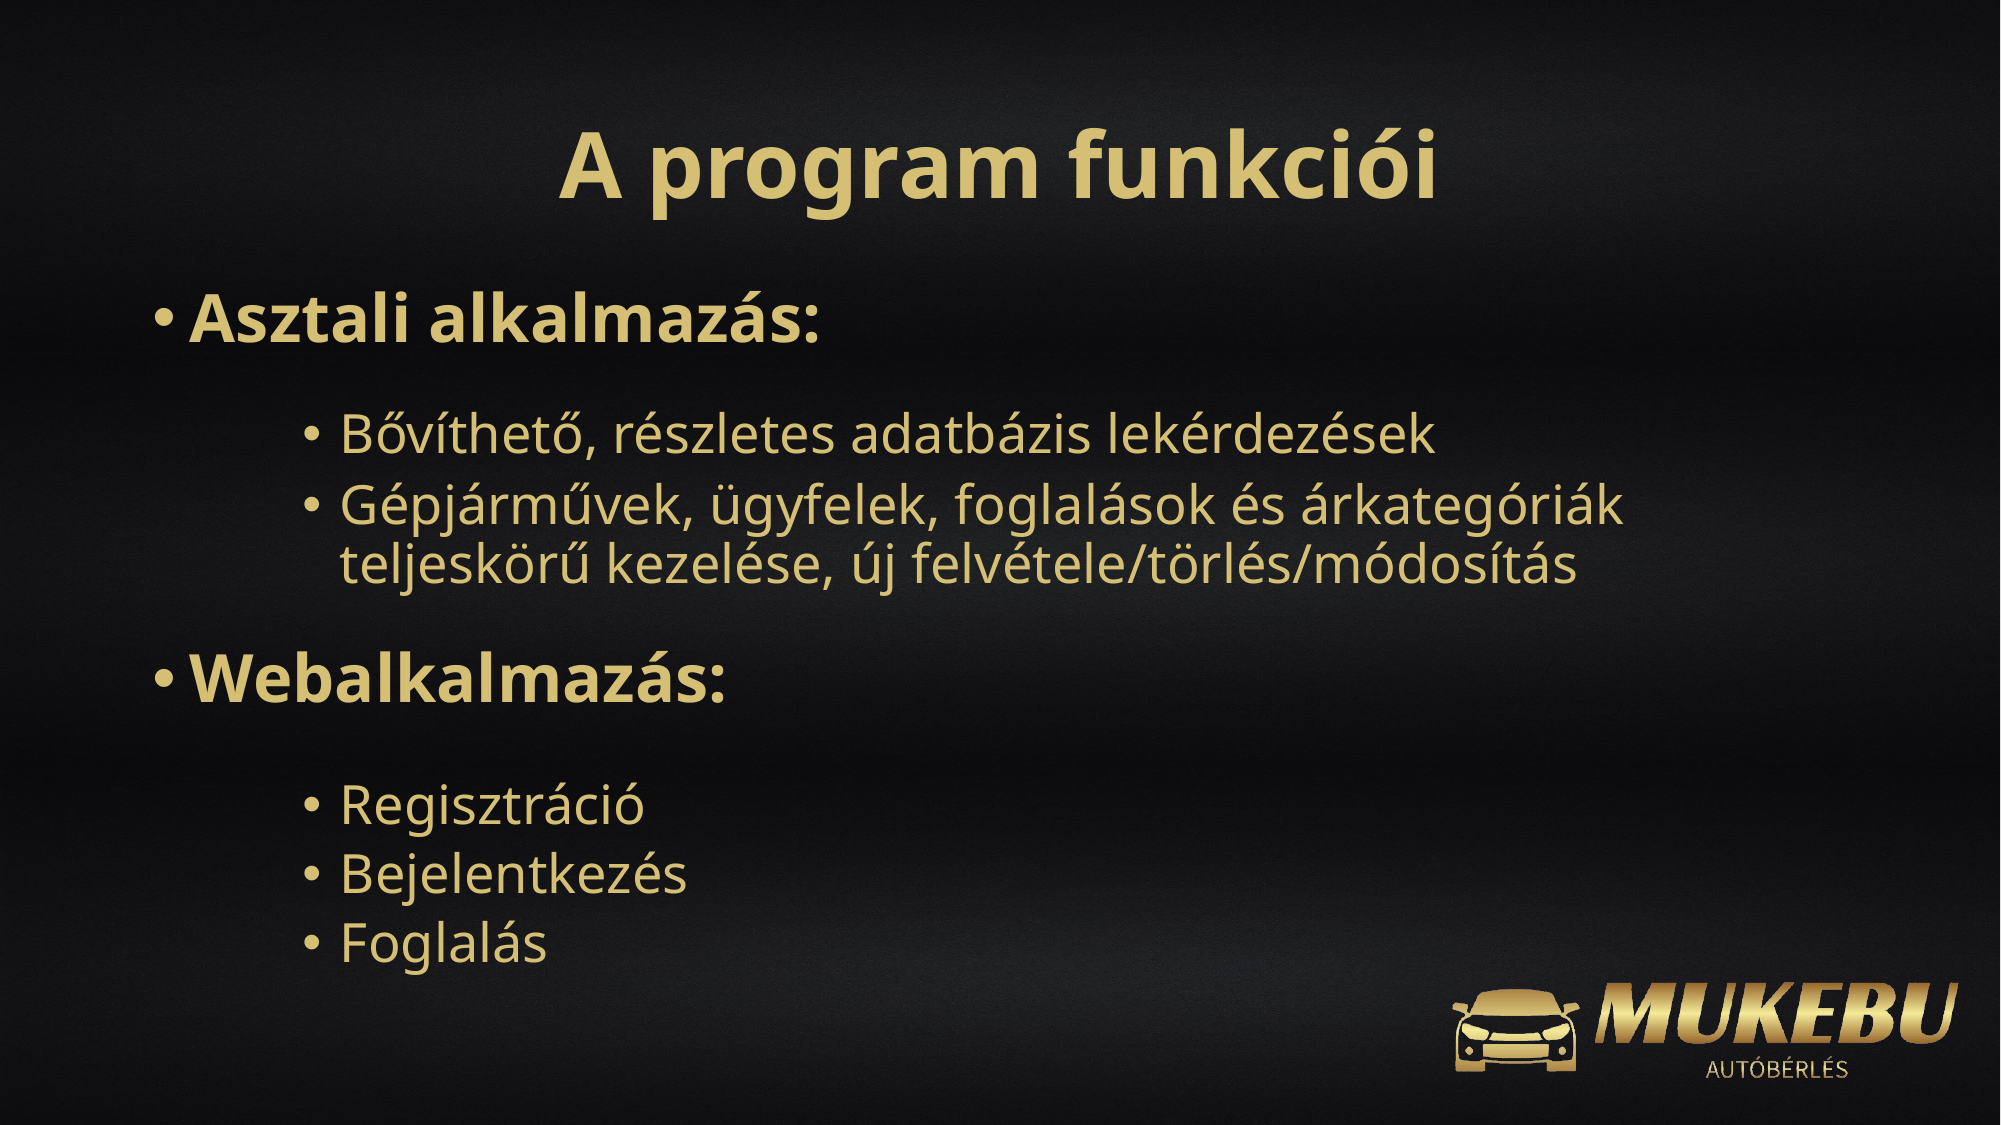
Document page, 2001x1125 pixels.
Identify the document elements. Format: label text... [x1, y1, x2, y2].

picture [0, 0, 2001, 1125]
title A program funkciói [137, 59, 1863, 277]
list Asztali alkalmazás: Bővíthető, részletes adatbázis lekérdezések Gépjárművek, ügyfelek, foglalások és árkategóriák teljeskörű kezelése, új felvétele/törlés/módosítás Webalkalmazás: Regisztráció Bejelentkezés Foglalás [137, 277, 1863, 1041]
